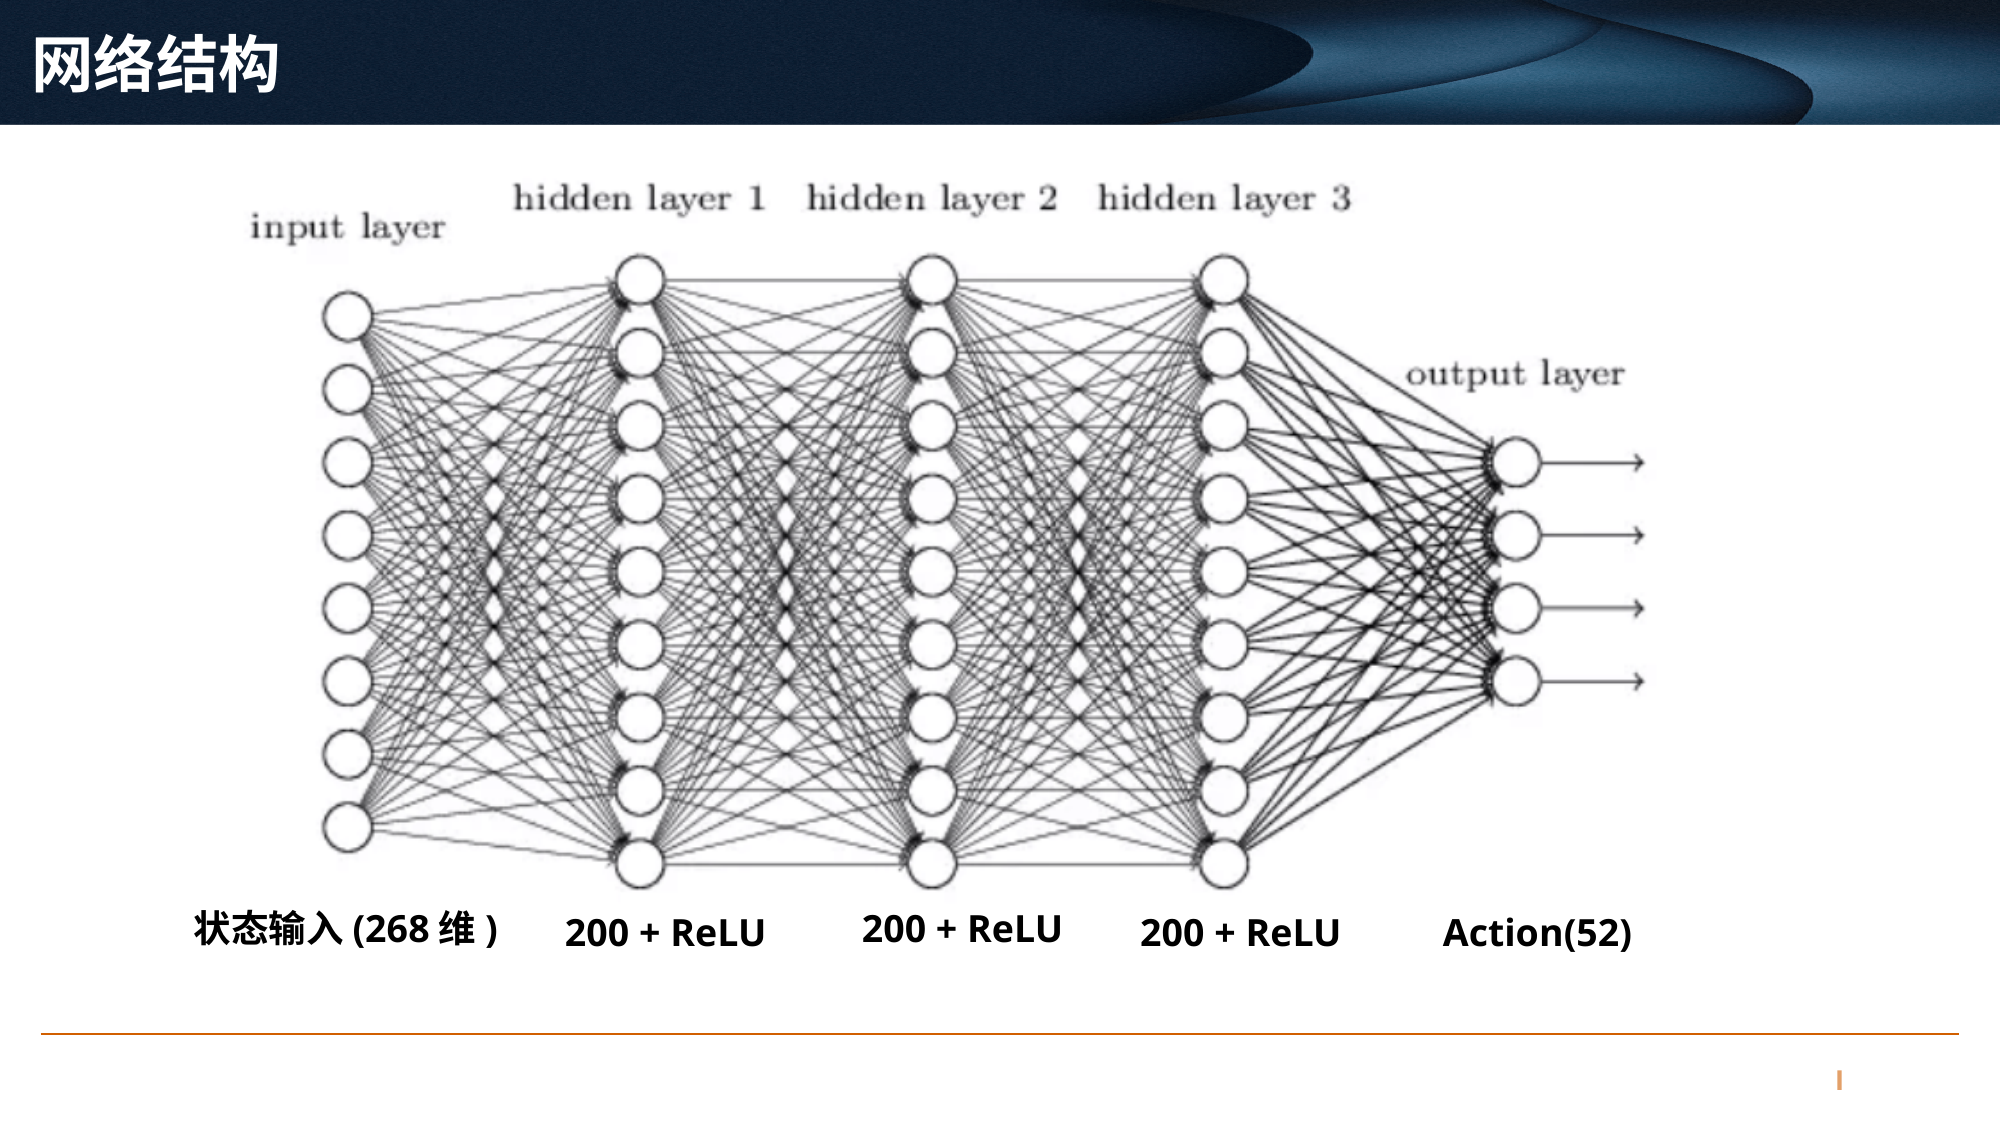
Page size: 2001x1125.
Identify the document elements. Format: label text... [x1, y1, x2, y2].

text_box 状态输入(268维) [178, 897, 513, 958]
text_box 200 + ReLU [1125, 929, 1357, 961]
picture [184, 133, 1714, 929]
text_box 200 + ReLU [847, 929, 1078, 958]
text_box 200 + ReLU [550, 929, 782, 961]
picture [0, 0, 2000, 125]
text_box Action(52) [1428, 929, 1648, 961]
